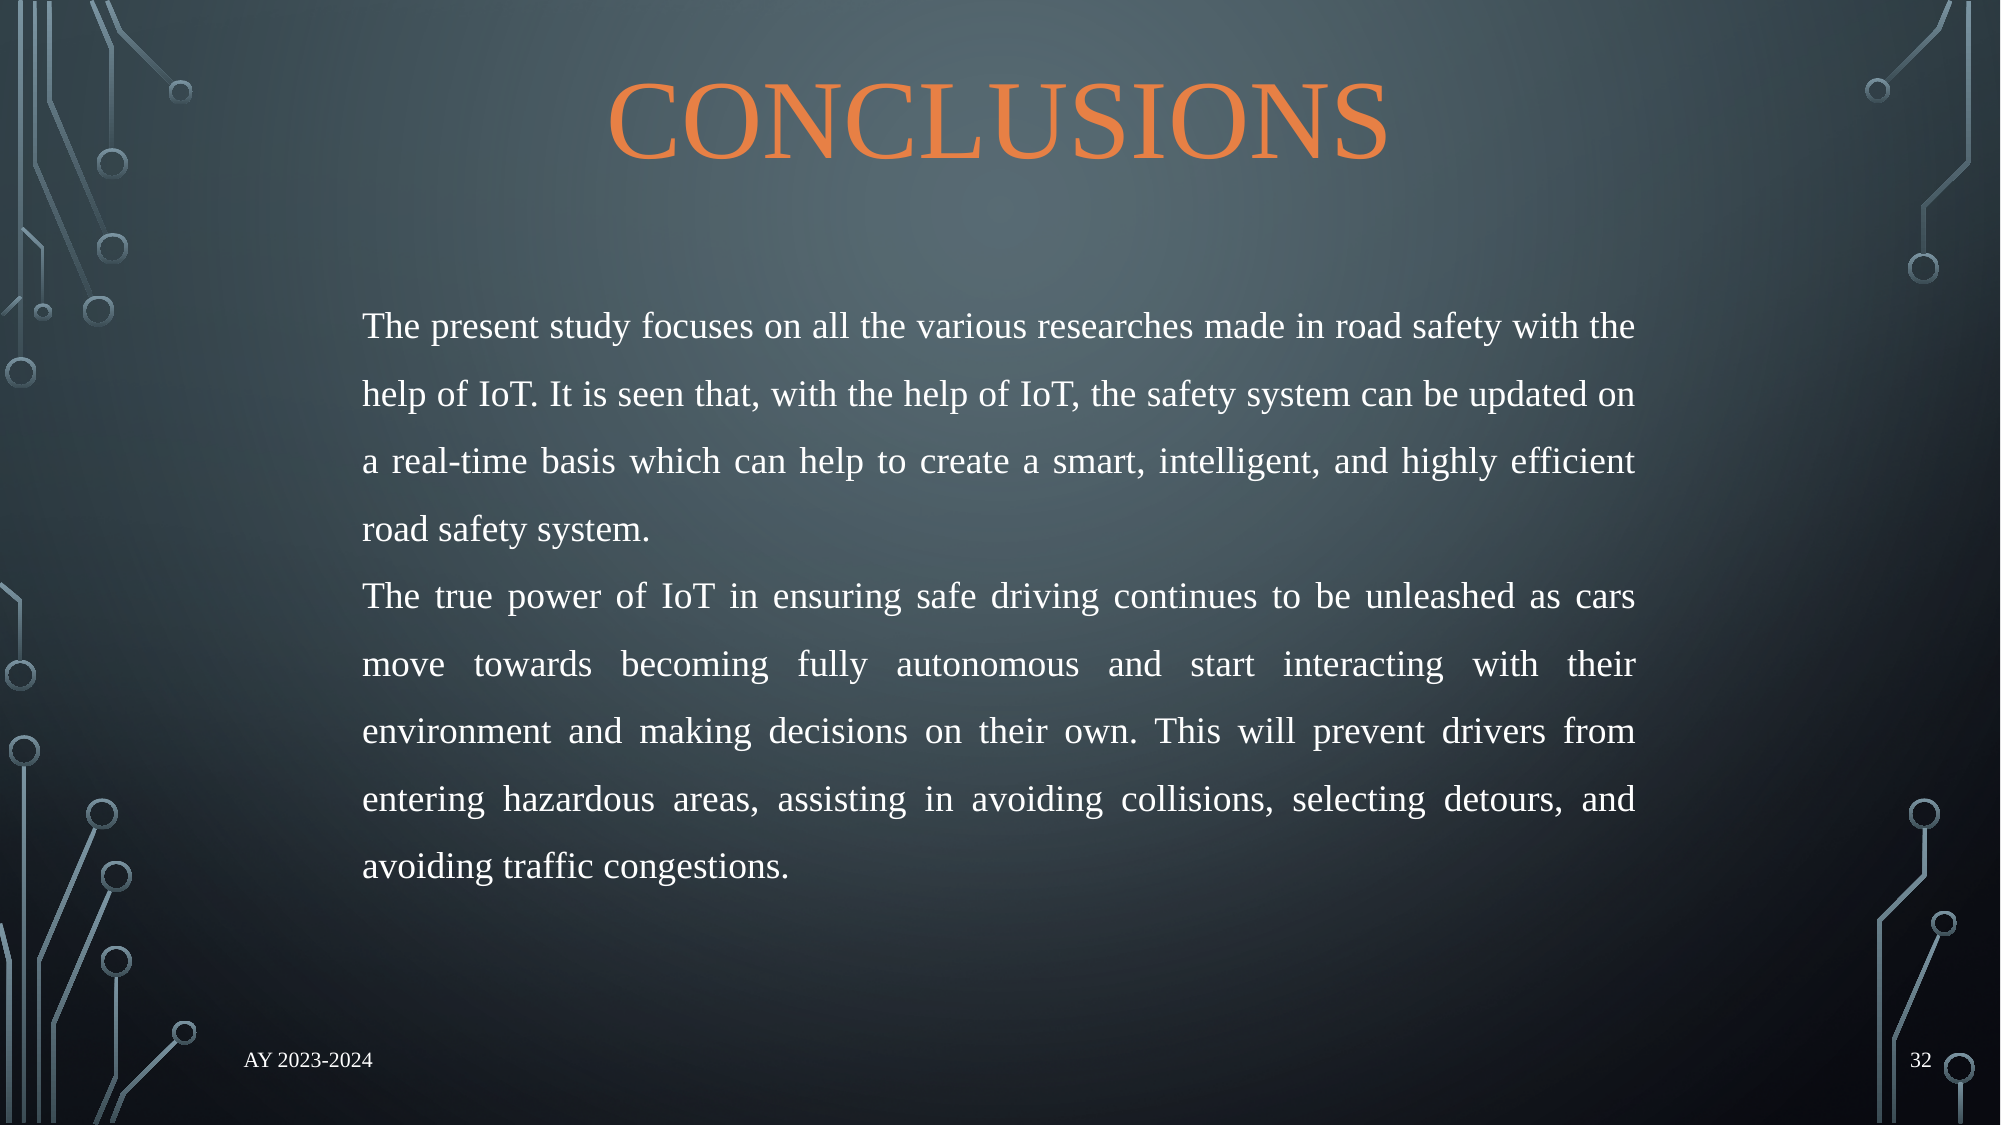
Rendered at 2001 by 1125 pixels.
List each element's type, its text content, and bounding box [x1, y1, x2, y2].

footer AY 2023-2024 [228, 1028, 1050, 1089]
text_box CONCLUSIONS [591, 38, 1409, 189]
text_box The present study focuses on all the various researches made in road safety with the help of IoT. It is seen that, with the help of IoT, the safety system can be updated on a real-time basis which can help to create a smart, intelligent, and highly efficient road safety system. The true power of IoT in ensuring safe driving continues to be unleashed as cars move towards becoming fully autonomous and start interacting with their environment and making decisions on their own. This will prevent drivers from entering hazardous areas, assisting in avoiding collisions, selecting detours, and avoiding traffic congestions. [347, 271, 1653, 894]
slide_number 32 [1854, 1028, 1948, 1089]
